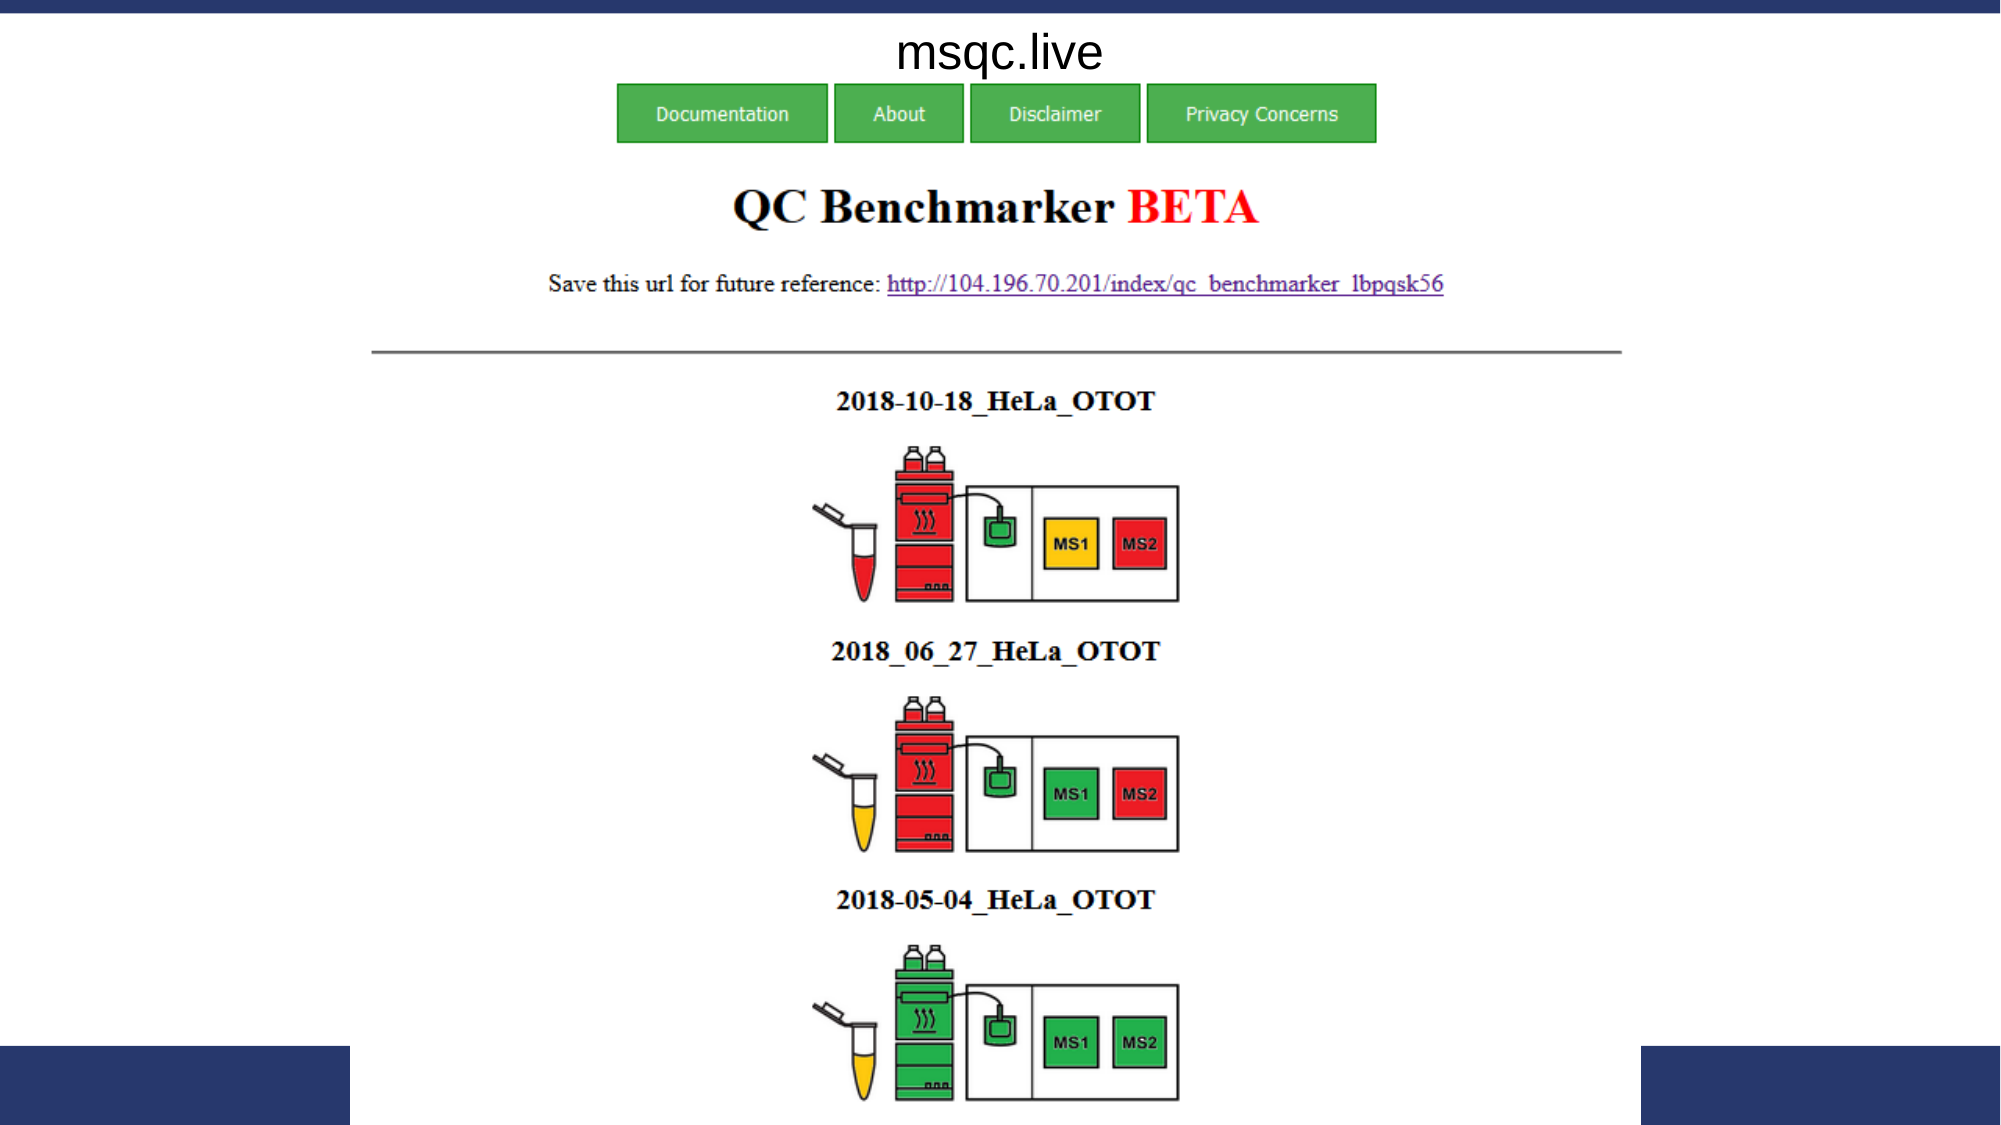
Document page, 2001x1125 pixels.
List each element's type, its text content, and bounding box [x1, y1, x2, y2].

picture [349, 76, 1641, 1125]
title msqc.live [437, 12, 1563, 74]
